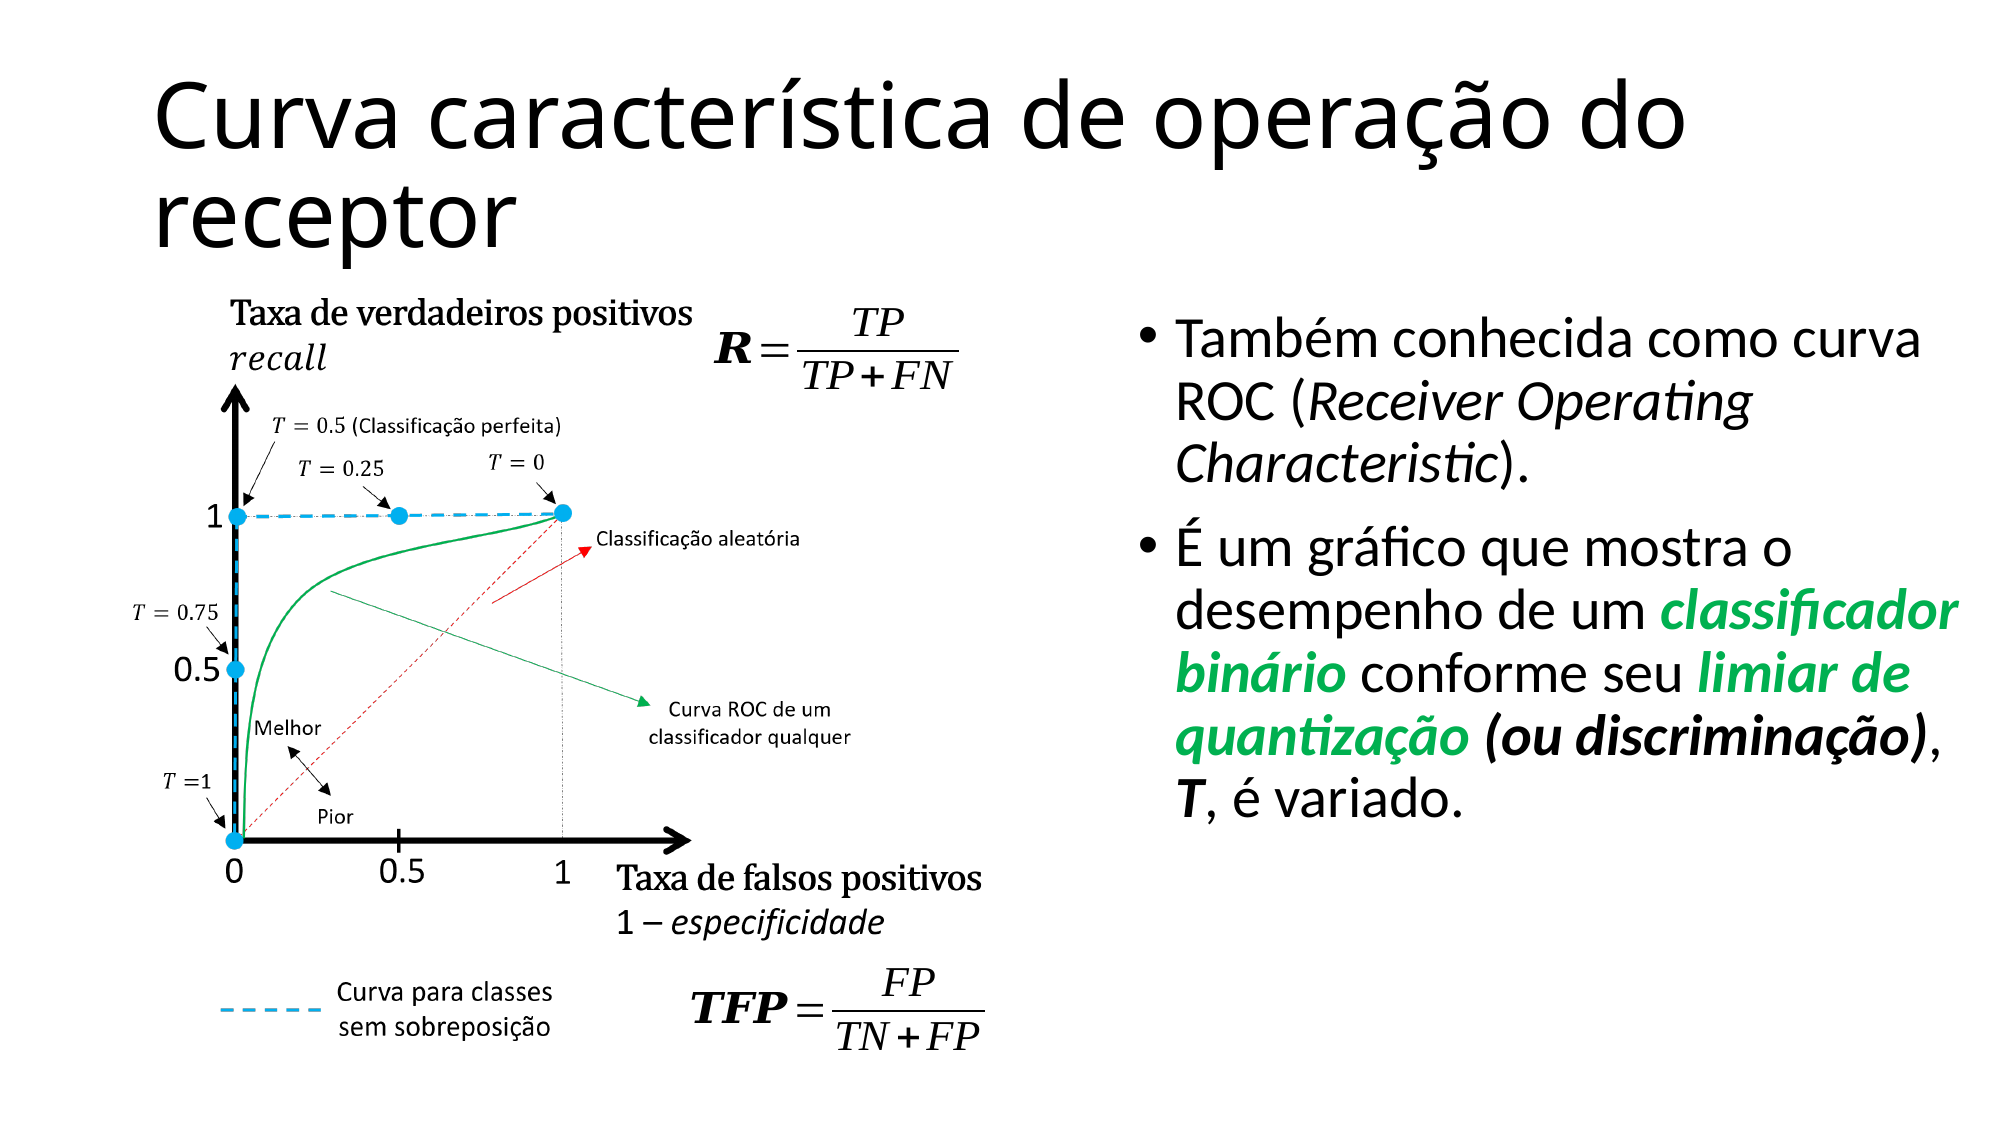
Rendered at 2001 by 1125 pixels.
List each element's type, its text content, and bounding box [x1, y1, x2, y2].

picture [114, 277, 987, 1061]
title Curva característica de operação do receptor [137, 59, 1863, 278]
list Também conhecida como curva ROC (Receiver Operating Characteristic). É um gráfico que mostra o desempenho de um classificador binário conforme seu limiar de quantização (ou discriminação), T, é variado. [1122, 299, 1981, 1125]
